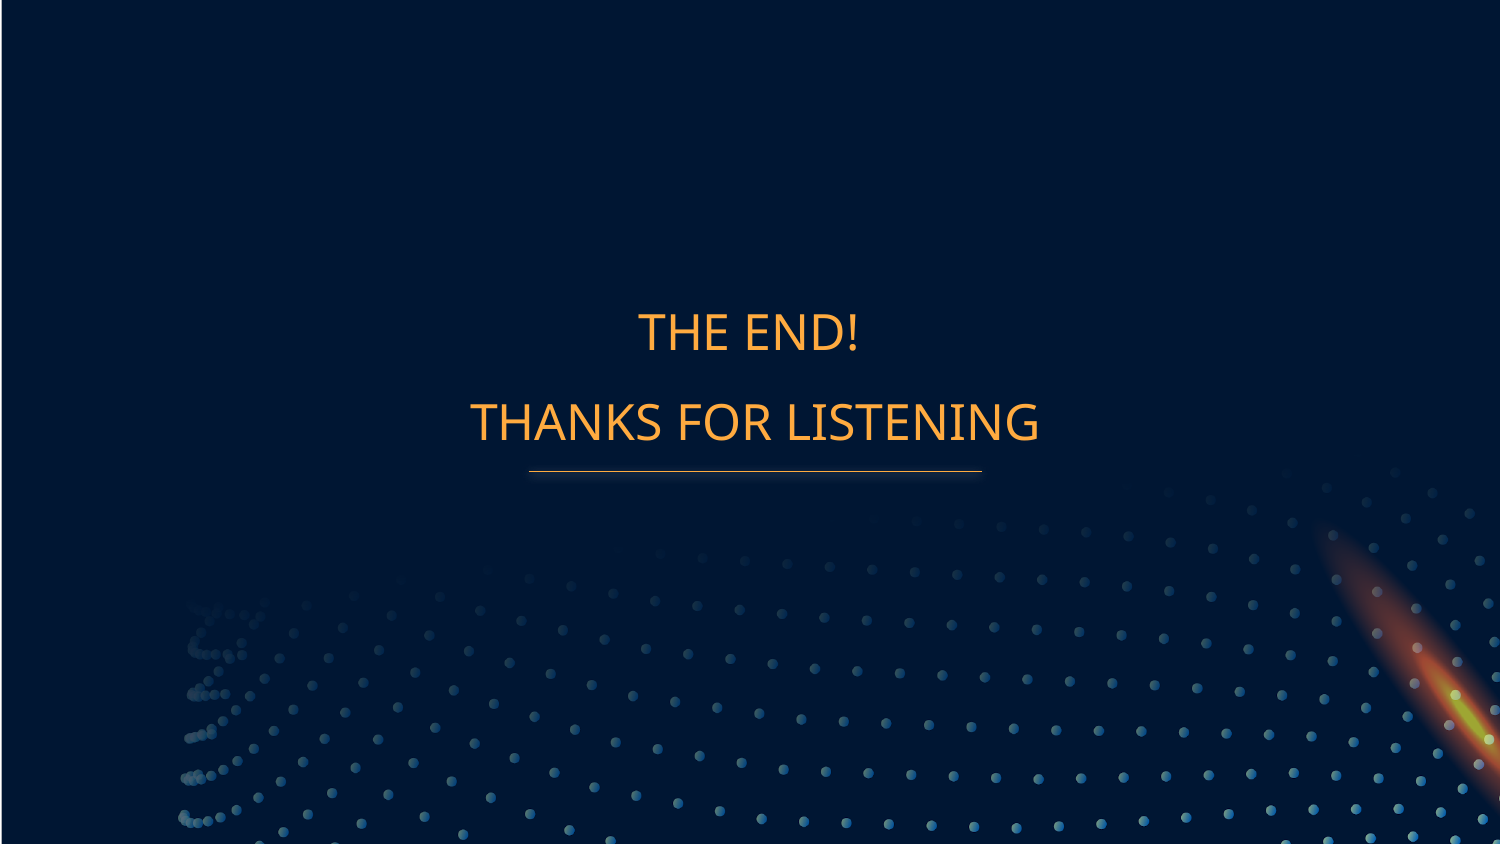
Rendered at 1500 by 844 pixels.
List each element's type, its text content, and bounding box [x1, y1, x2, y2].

picture [0, 0, 1500, 844]
text_box THE END! THANKS FOR LISTENING [309, 255, 1202, 598]
